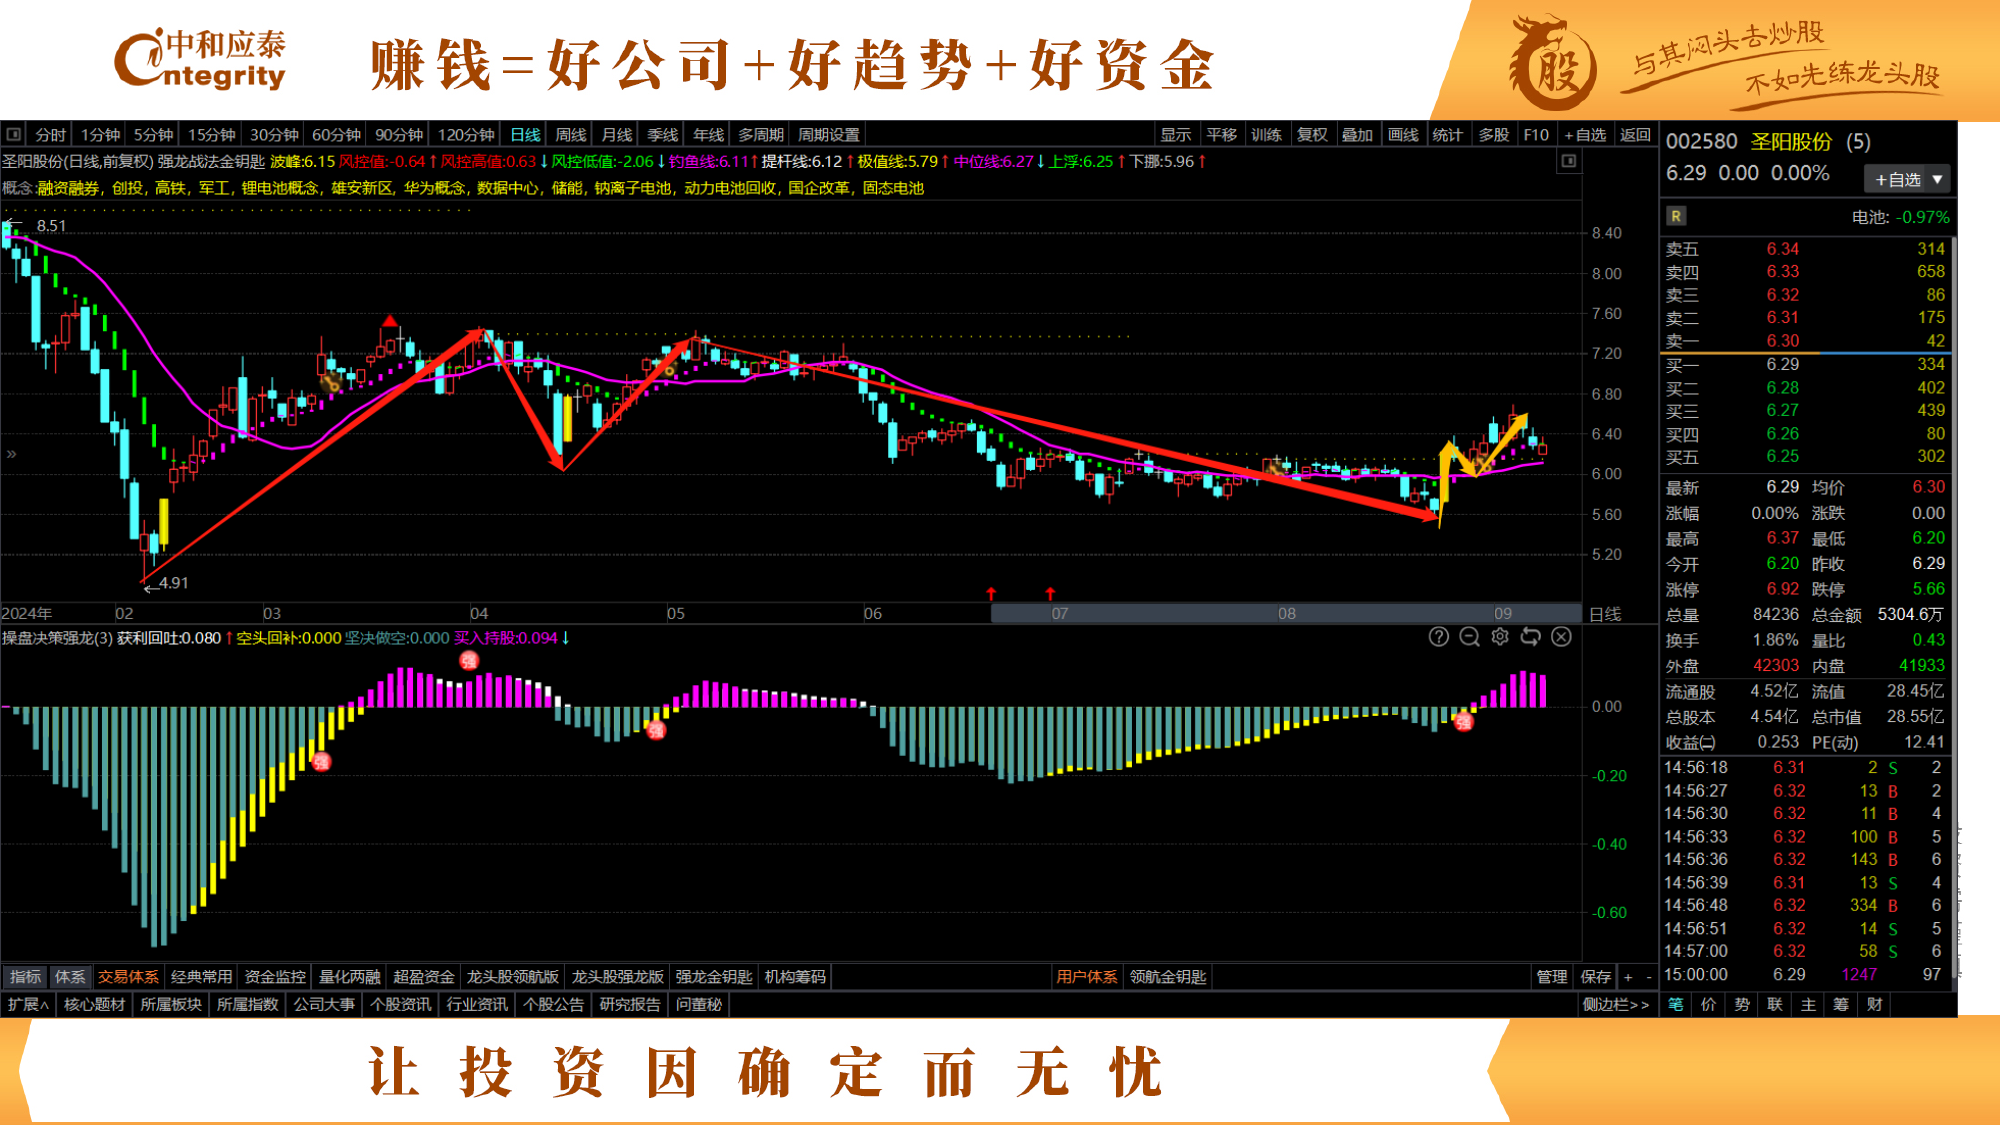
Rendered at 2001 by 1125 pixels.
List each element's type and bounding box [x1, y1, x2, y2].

list [0, 120, 1958, 1018]
picture [0, 0, 2000, 1125]
